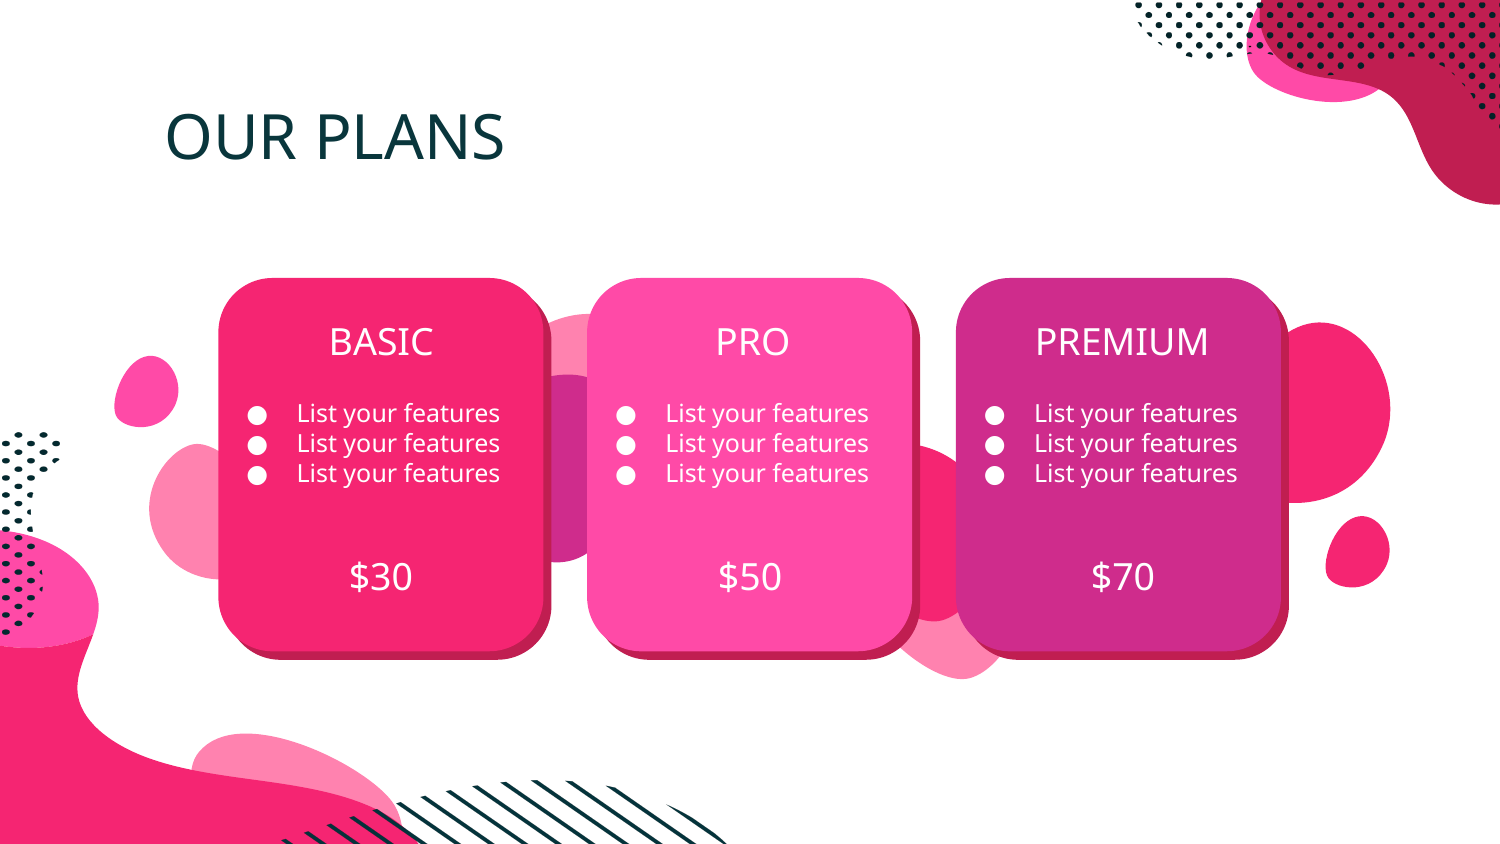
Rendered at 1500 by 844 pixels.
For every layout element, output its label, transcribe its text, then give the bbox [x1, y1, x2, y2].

picture [0, 432, 60, 639]
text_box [586, 277, 921, 661]
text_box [955, 277, 1290, 661]
title OUR PLANS [149, 82, 1347, 176]
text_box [103, 277, 1429, 712]
picture [1135, 0, 1500, 170]
picture [281, 780, 729, 844]
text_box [218, 277, 552, 661]
